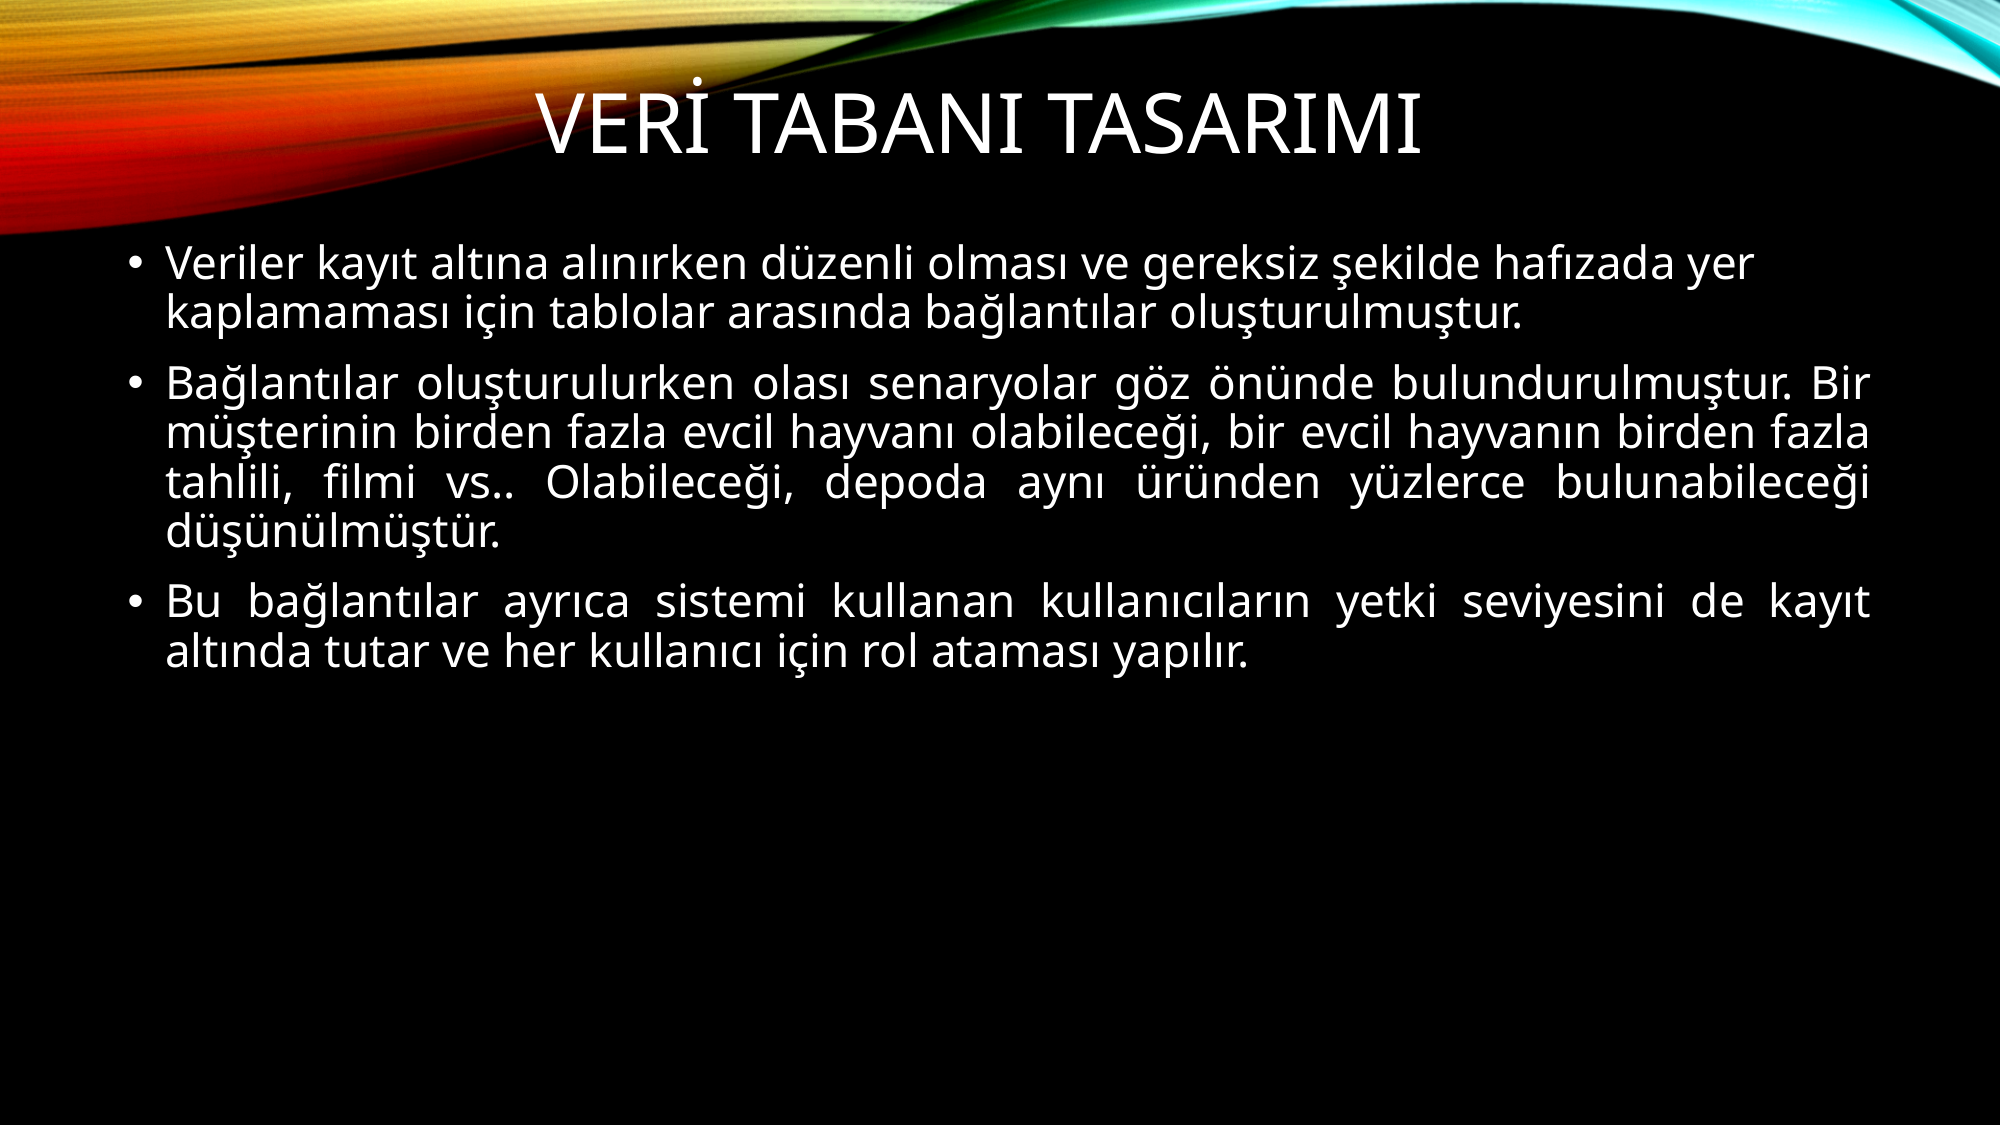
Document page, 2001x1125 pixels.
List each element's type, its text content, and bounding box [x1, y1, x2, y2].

picture [0, 0, 2000, 237]
list Veriler kayıt altına alınırken düzenli olması ve gereksiz şekilde hafızada yer kaplamaması için tablolar arasında bağlantılar oluşturulmuştur. Bağlantılar oluşturulurken olası senaryolar göz önünde bulundurulmuştur. Bir müşterinin birden fazla evcil hayvanı olabileceği, bir evcil hayvanın birden fazla tahlili, filmi vs.. Olabileceği, depoda aynı üründen yüzlerce bulunabileceği düşünülmüştür. Bu bağlantılar ayrıca sistemi kullanan kullanıcıların yetki seviyesini de kayıt altında tutar ve her kullanıcı için rol ataması yapılır. [112, 232, 1888, 1021]
title Veri tabanı Tasarımı [274, 20, 1687, 232]
